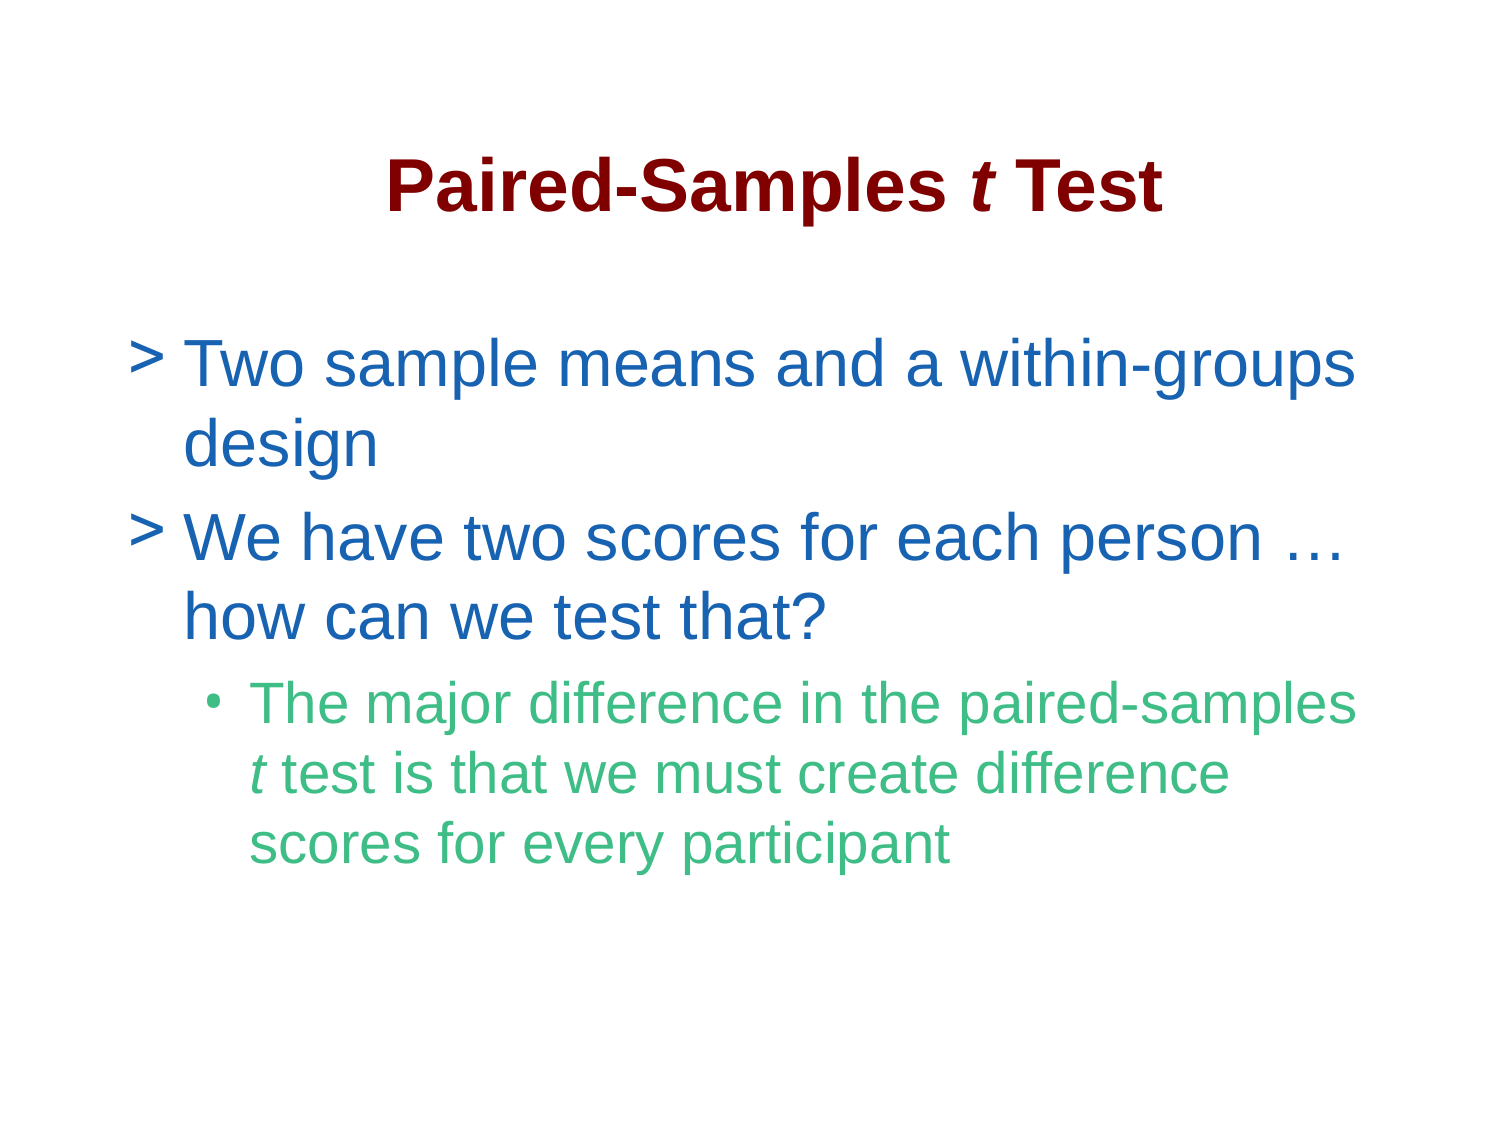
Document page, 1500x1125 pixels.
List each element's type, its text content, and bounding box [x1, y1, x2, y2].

list Two sample means and a within-groups design We have two scores for each person … how can we test that? The major difference in the paired-samples t test is that we must create difference scores for every participant [112, 312, 1388, 988]
title Paired-Samples t Test [137, 137, 1413, 226]
